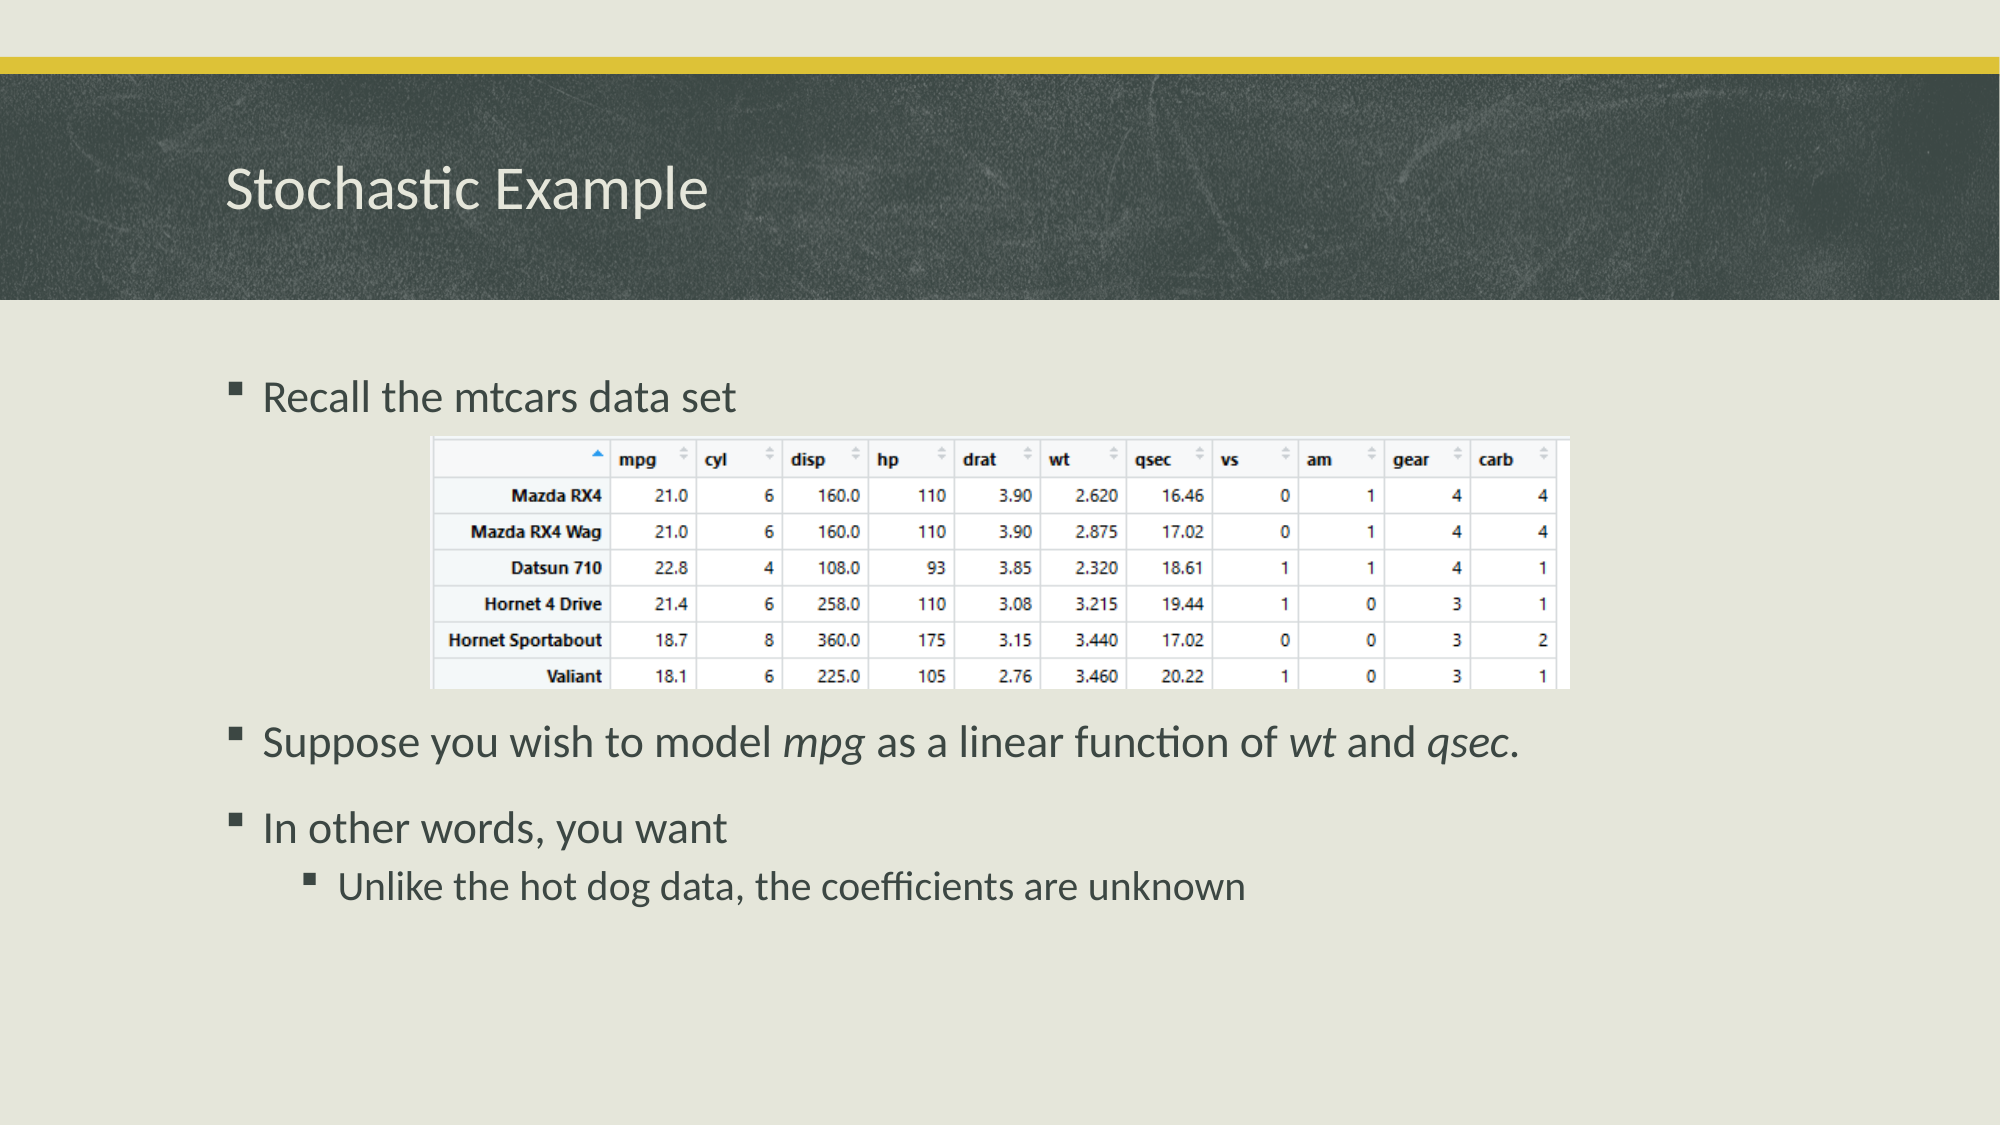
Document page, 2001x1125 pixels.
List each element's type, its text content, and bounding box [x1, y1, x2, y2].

title Stochastic Example [210, 76, 1790, 300]
picture [0, 74, 2000, 300]
picture [430, 436, 1570, 689]
